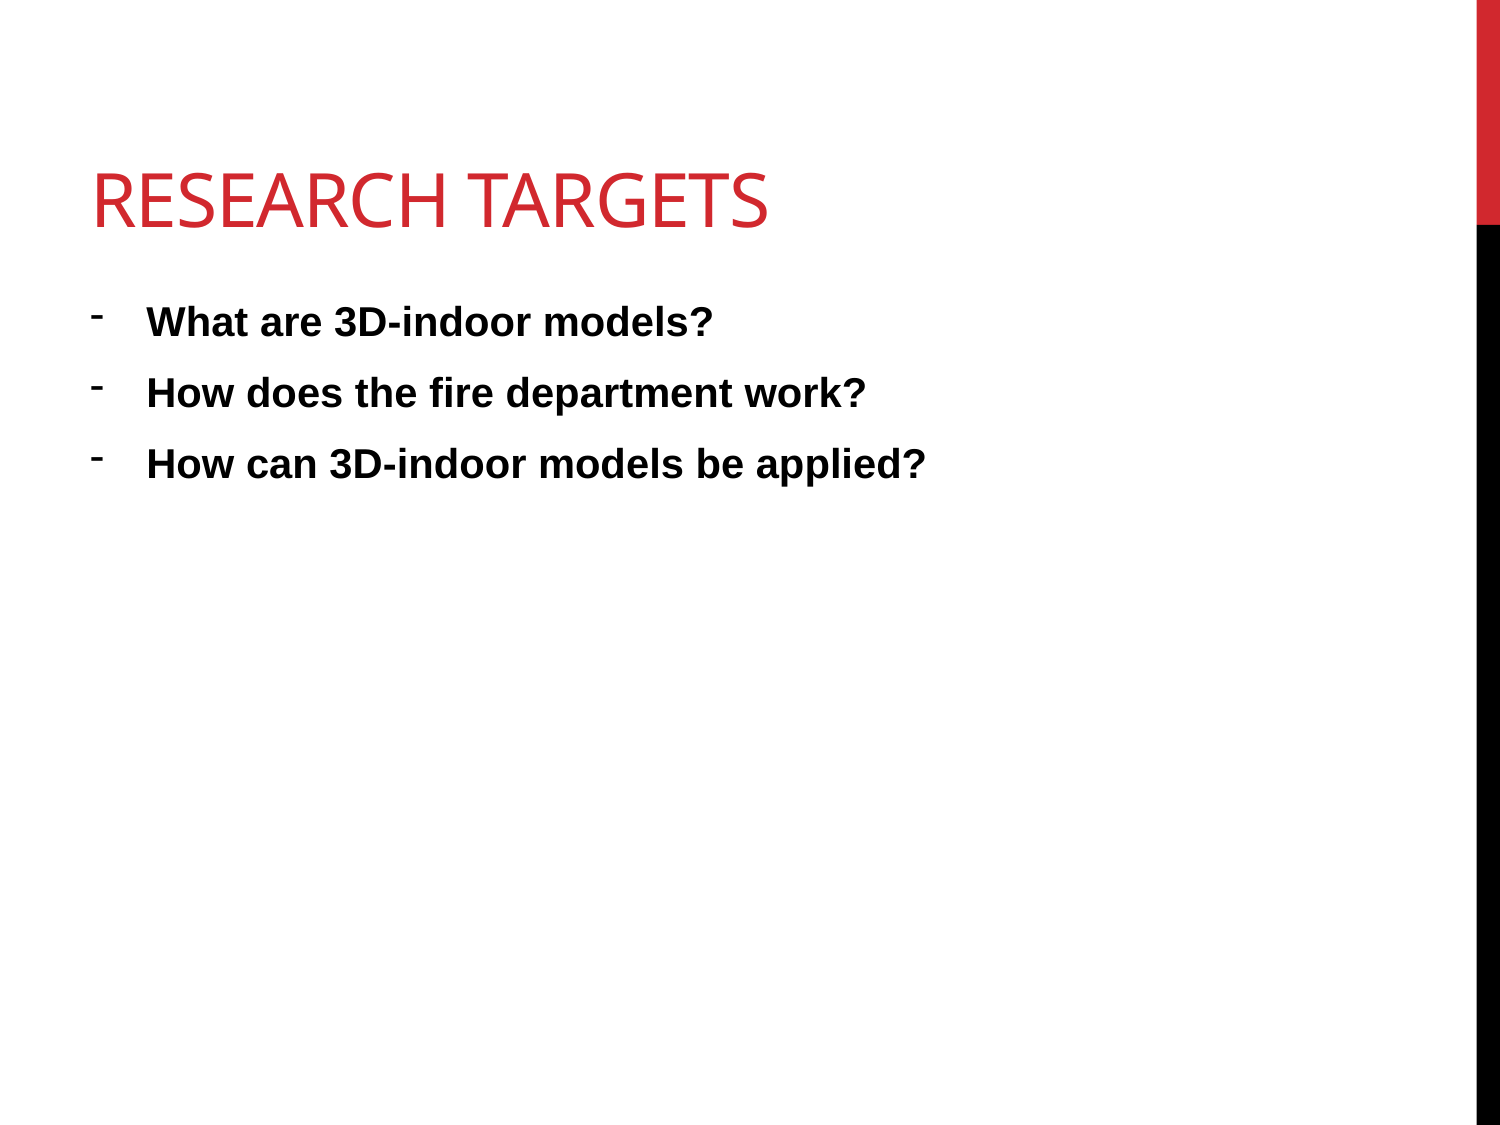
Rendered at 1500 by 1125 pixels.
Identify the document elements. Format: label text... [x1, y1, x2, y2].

title Research targets [75, 25, 1025, 250]
list What are 3D-indoor models? How does the fire department work? How can 3D-indoor models be applied? [75, 287, 1325, 1005]
